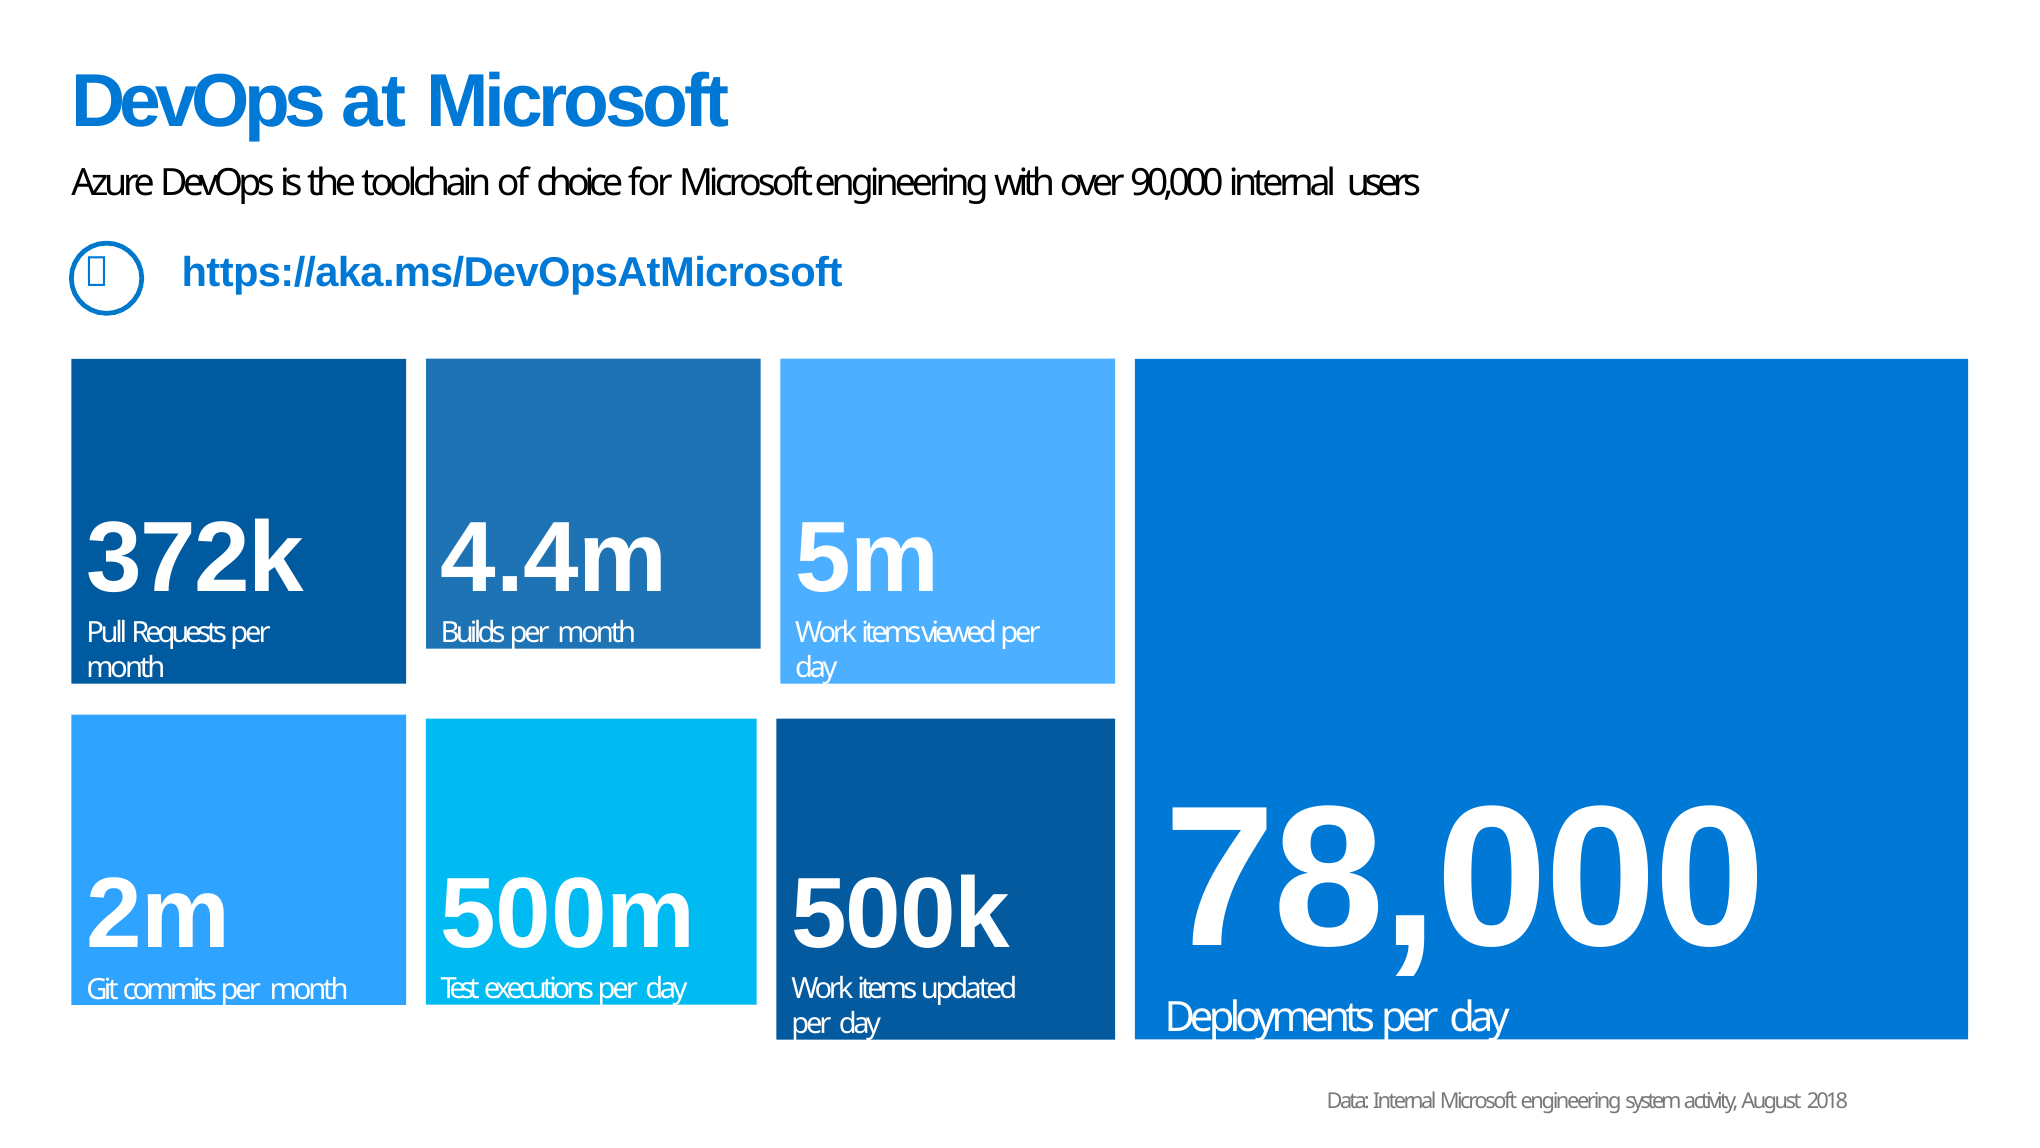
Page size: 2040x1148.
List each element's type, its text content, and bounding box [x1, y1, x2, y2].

text_box 500m Test executions per day [425, 718, 757, 1005]
text_box 500k Work items updated per day [776, 718, 1116, 1040]
text_box 4.4m Builds per month [426, 358, 761, 649]
text_box 2m Git commits per month [71, 714, 407, 1005]
text_box [75, 295, 138, 314]
text_box 372k Pull Requests per month [71, 358, 407, 684]
text_box DevOps at Microsoft Azure DevOps is the toolchain of choice for Microsoft engineering with over 90,000 internal users  https://aka.ms/DevOpsAtMicrosoft [69, 15, 1677, 295]
text_box Data: Internal Microsoft engineering system activity, August 2018 [1324, 1084, 1956, 1113]
text_box 5m Work items viewed per day [780, 358, 1116, 684]
text_box 78,000 Deployments per day [1134, 358, 1969, 1040]
